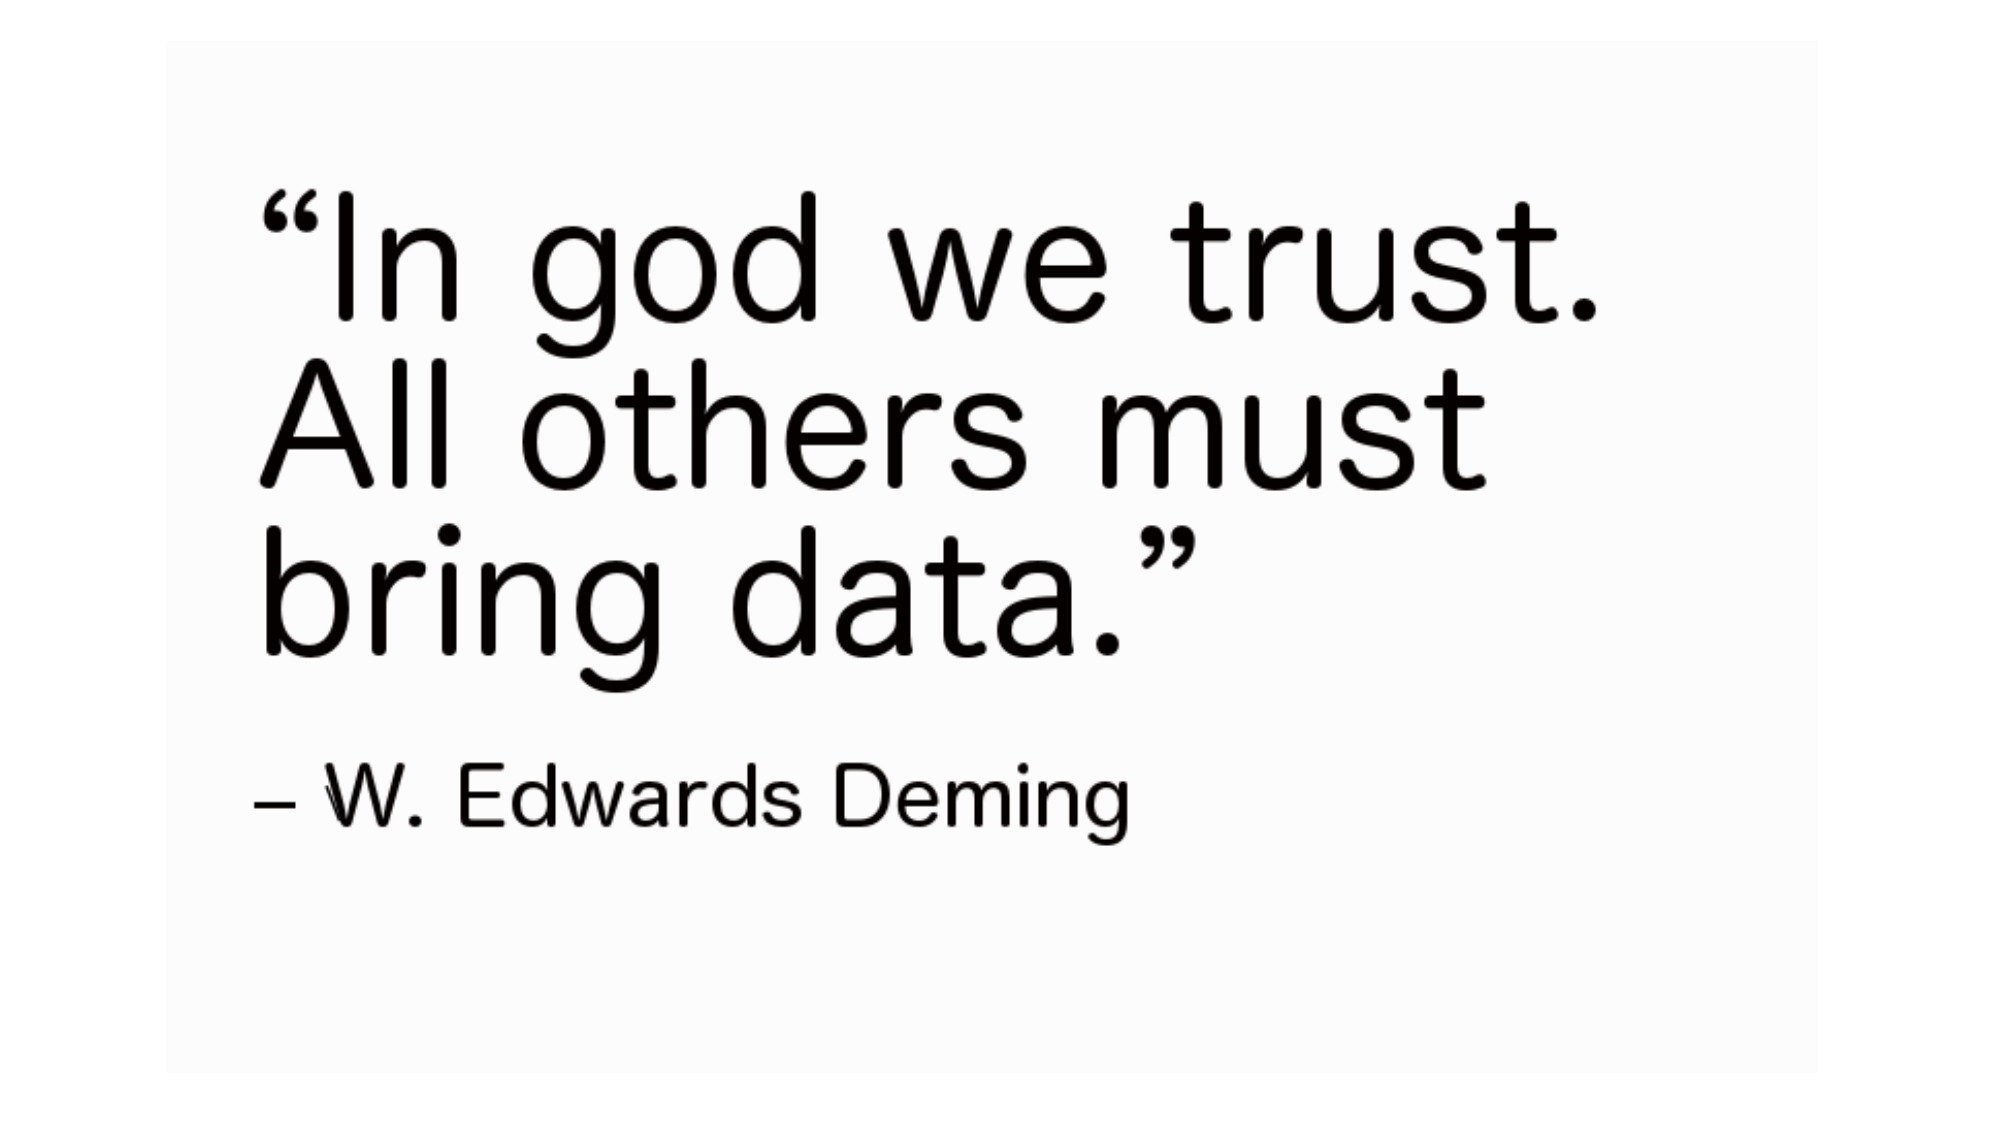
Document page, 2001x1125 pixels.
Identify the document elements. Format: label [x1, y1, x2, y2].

picture [166, 41, 1817, 1073]
